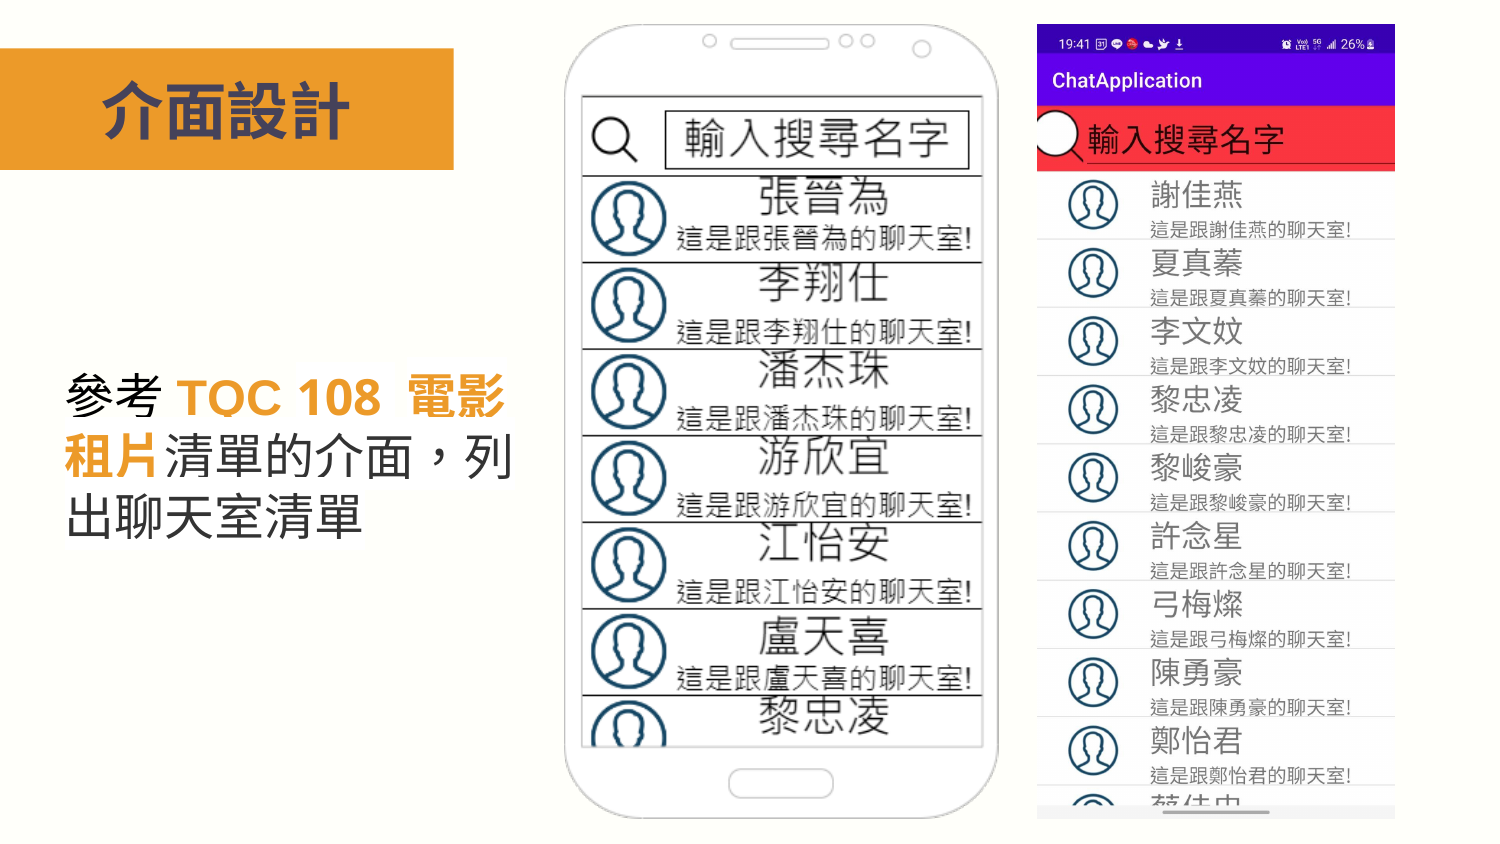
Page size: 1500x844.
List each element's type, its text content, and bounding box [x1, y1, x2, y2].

text_box 介面設計 [0, 48, 454, 170]
text_box 參考TQC 108 電影租片清單的介面，列出聊天室清單 [49, 350, 540, 561]
picture [564, 24, 1013, 819]
picture [1037, 24, 1395, 819]
